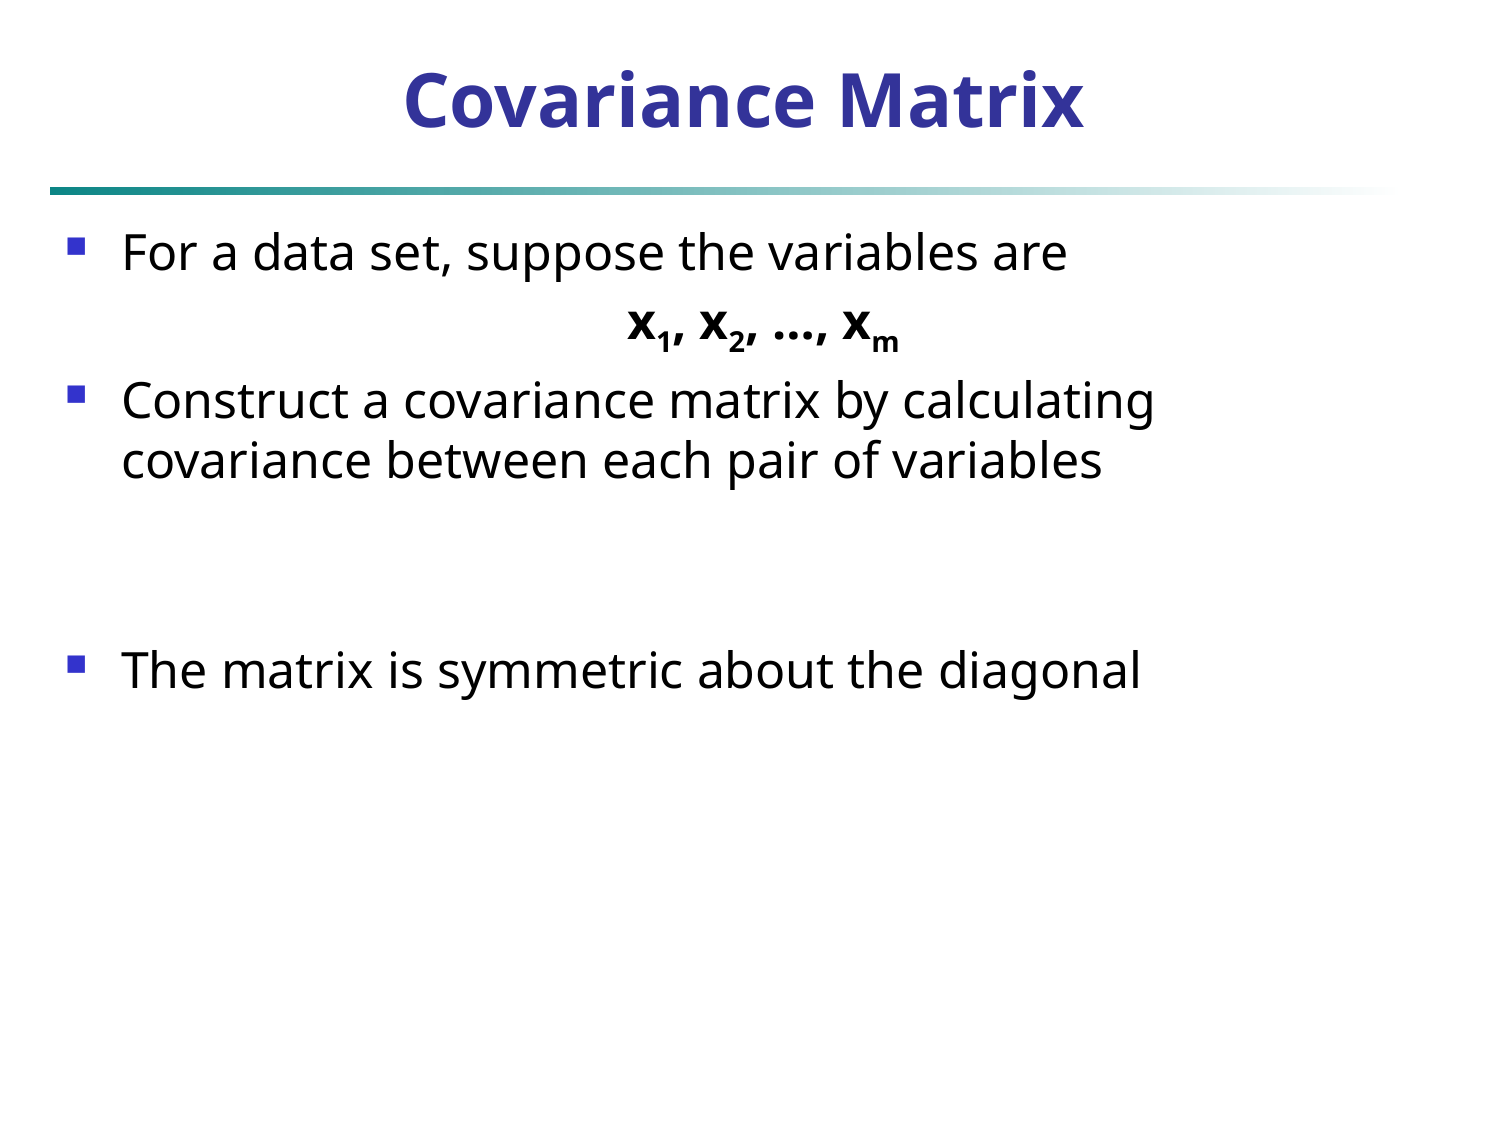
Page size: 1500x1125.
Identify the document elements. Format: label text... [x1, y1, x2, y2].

title Covariance Matrix [24, 50, 1463, 150]
